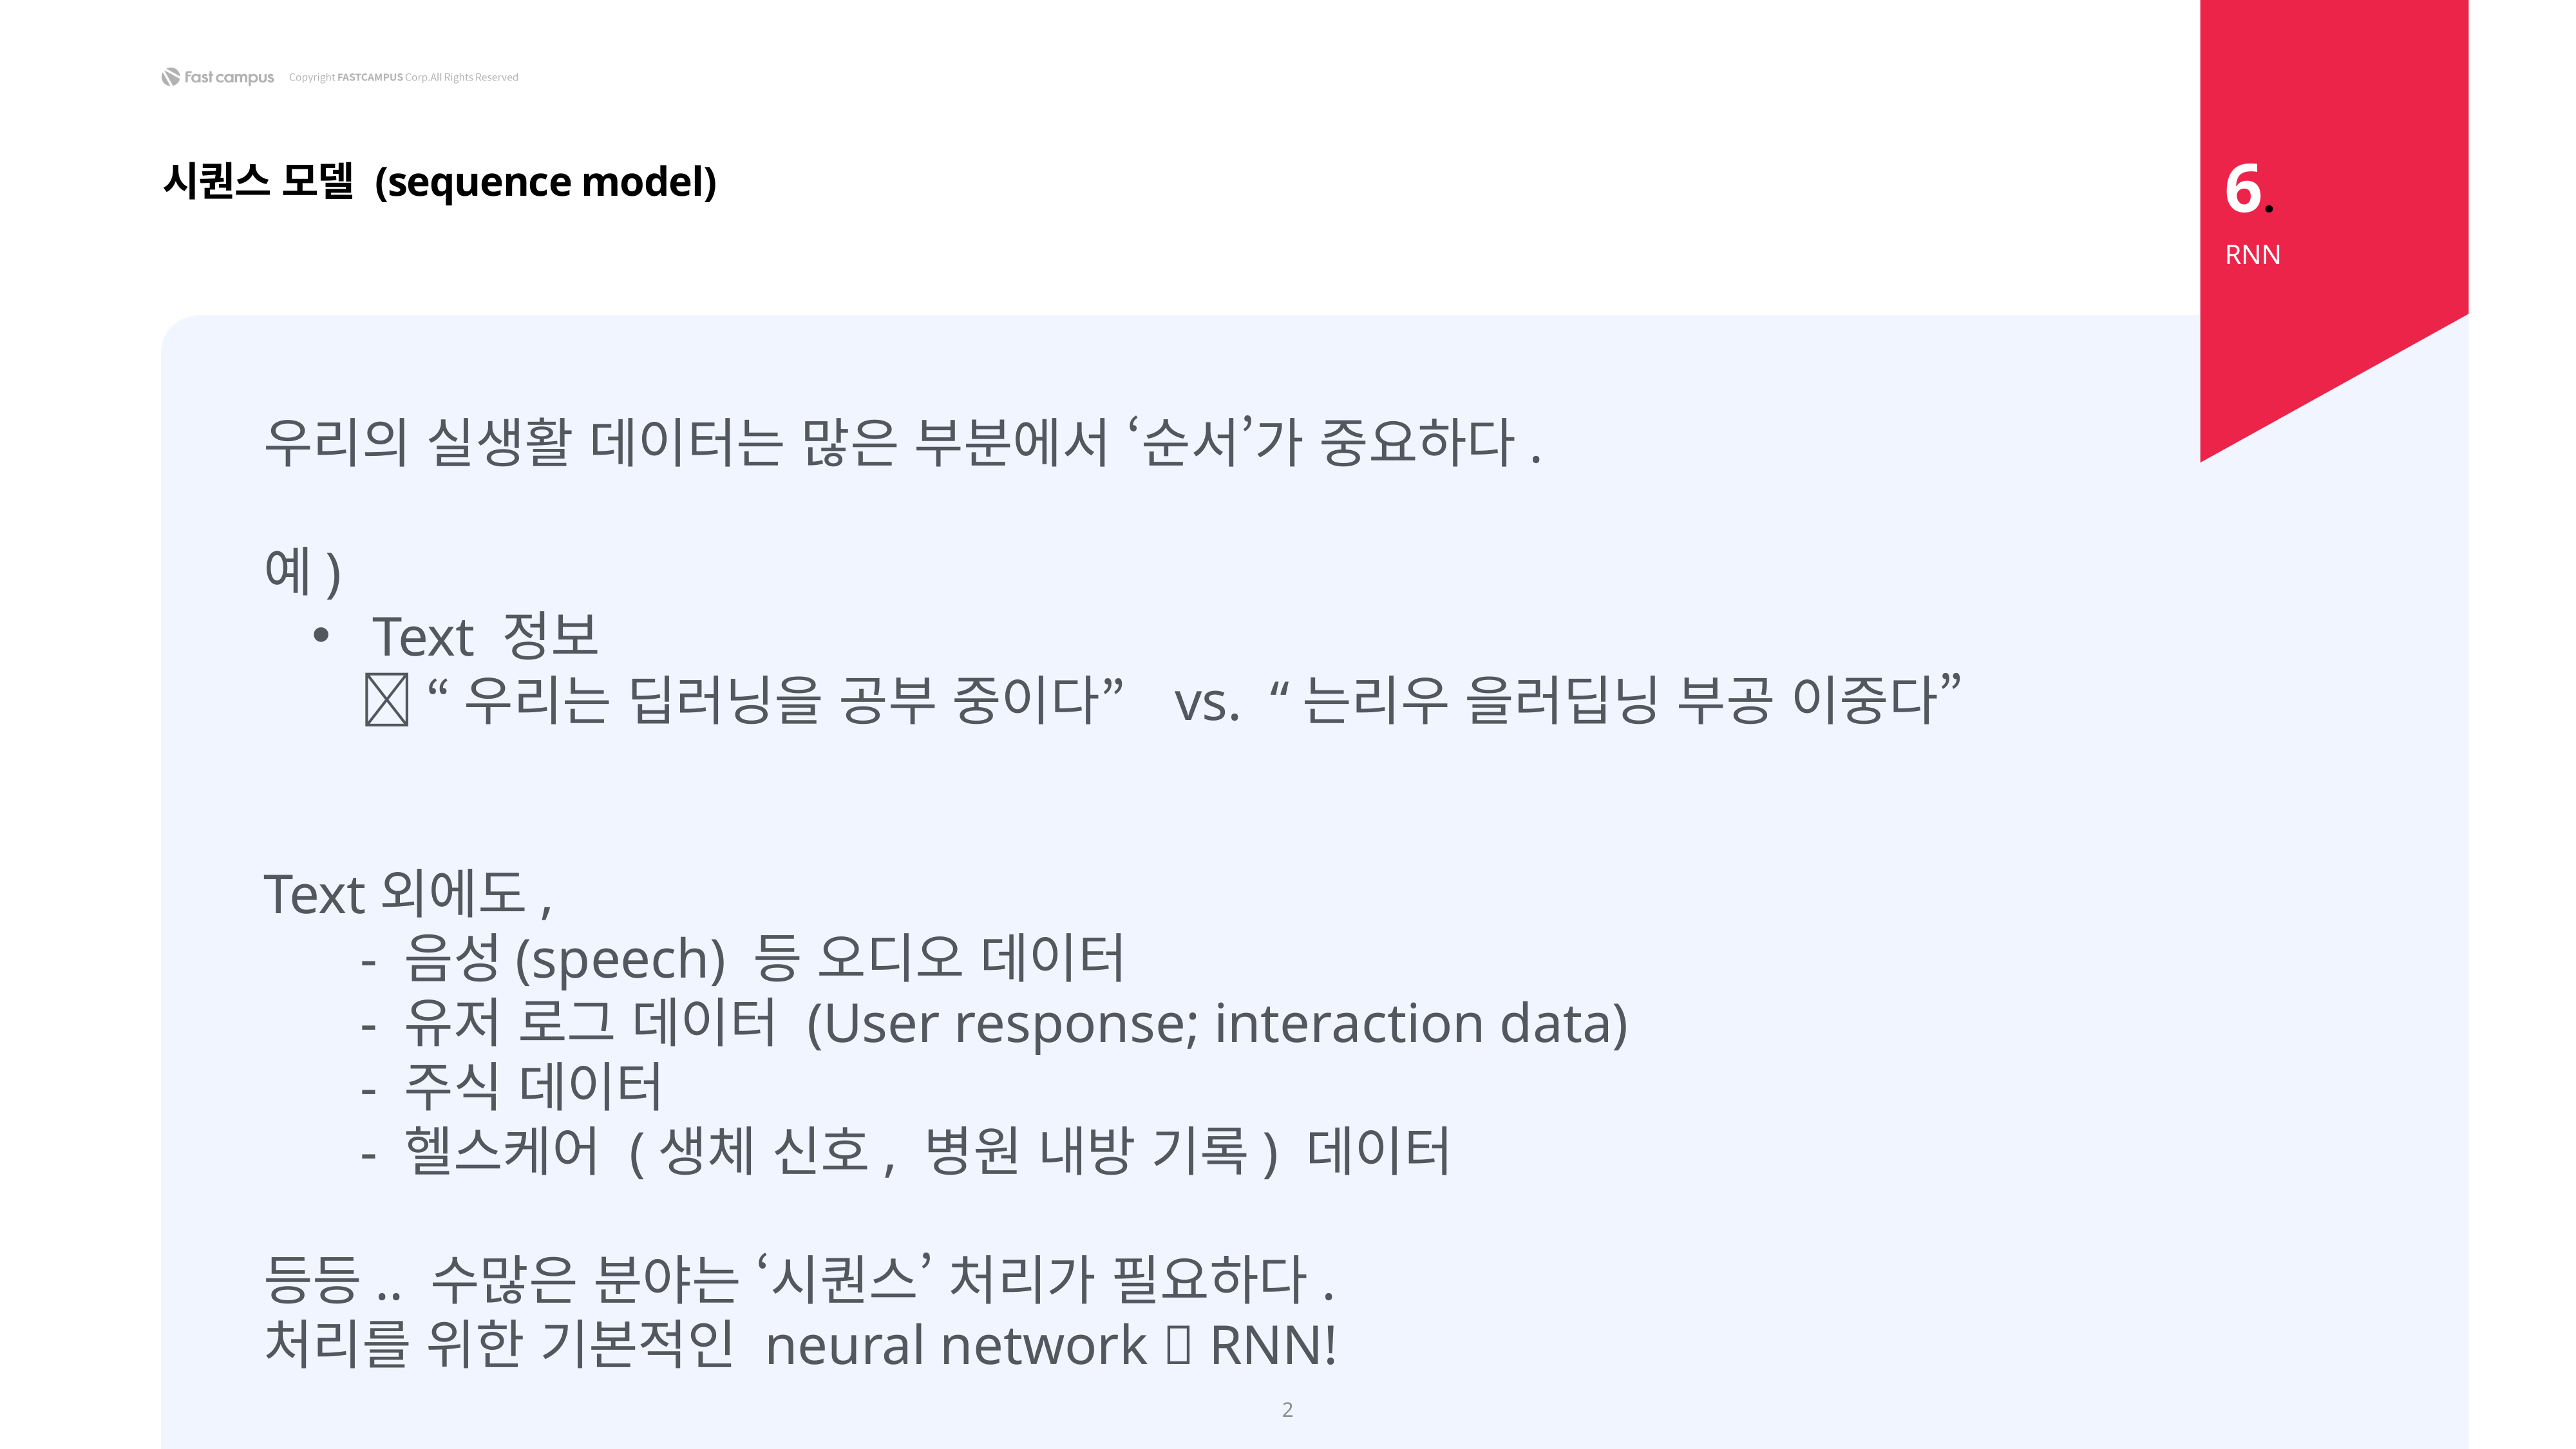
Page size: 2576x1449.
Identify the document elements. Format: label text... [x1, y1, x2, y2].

text_box 6. [2200, 148, 2469, 232]
text_box 우리의 실생활 데이터는 많은 부분에서 ‘순서’가 중요하다. 예) Text 정보  “우리는 딥러닝을 공부 중이다” vs. “는리우 을러딥닝 부공 이중다” Text외에도, - 음성(speech) 등 오디오 데이터 - 유저 로그 데이터 (User response; interaction data) - 주식 데이터 - 헬스케어 (생체 신호, 병원 내방 기록) 데이터 등등.. 수많은 분야는 ‘시퀀스’ 처리가 필요하다. 처리를 위한 기본적인 neural network  RNN! [254, 404, 2115, 1380]
picture [0, 0, 2576, 1449]
text_box 시퀀스 모델 (sequence model) [160, 154, 1904, 205]
text_box RNN [2200, 232, 2469, 276]
slide_number 2 [998, 1380, 1578, 1449]
